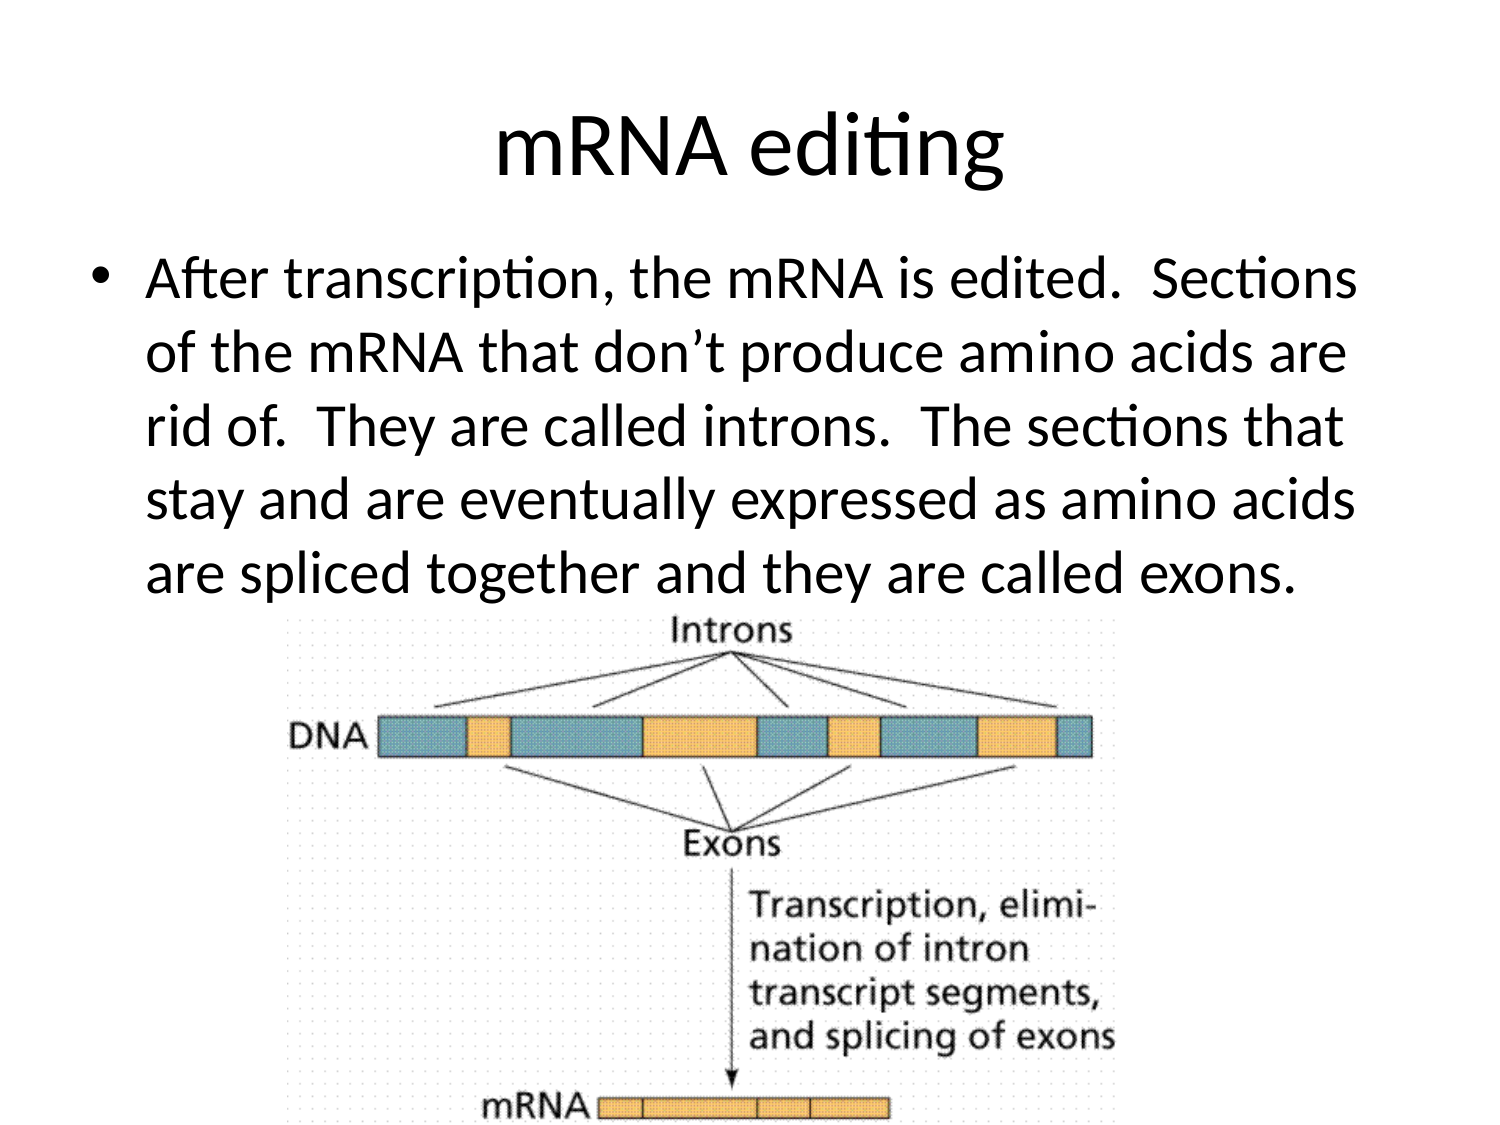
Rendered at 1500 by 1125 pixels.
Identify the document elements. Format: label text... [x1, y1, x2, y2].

title mRNA editing [75, 45, 1425, 230]
list After transcription, the mRNA is edited. Sections of the mRNA that don’t produce amino acids are rid of. They are called introns. The sections that stay and are eventually expressed as amino acids are spliced together and they are called exons. [75, 230, 1425, 618]
picture [287, 612, 1118, 1124]
